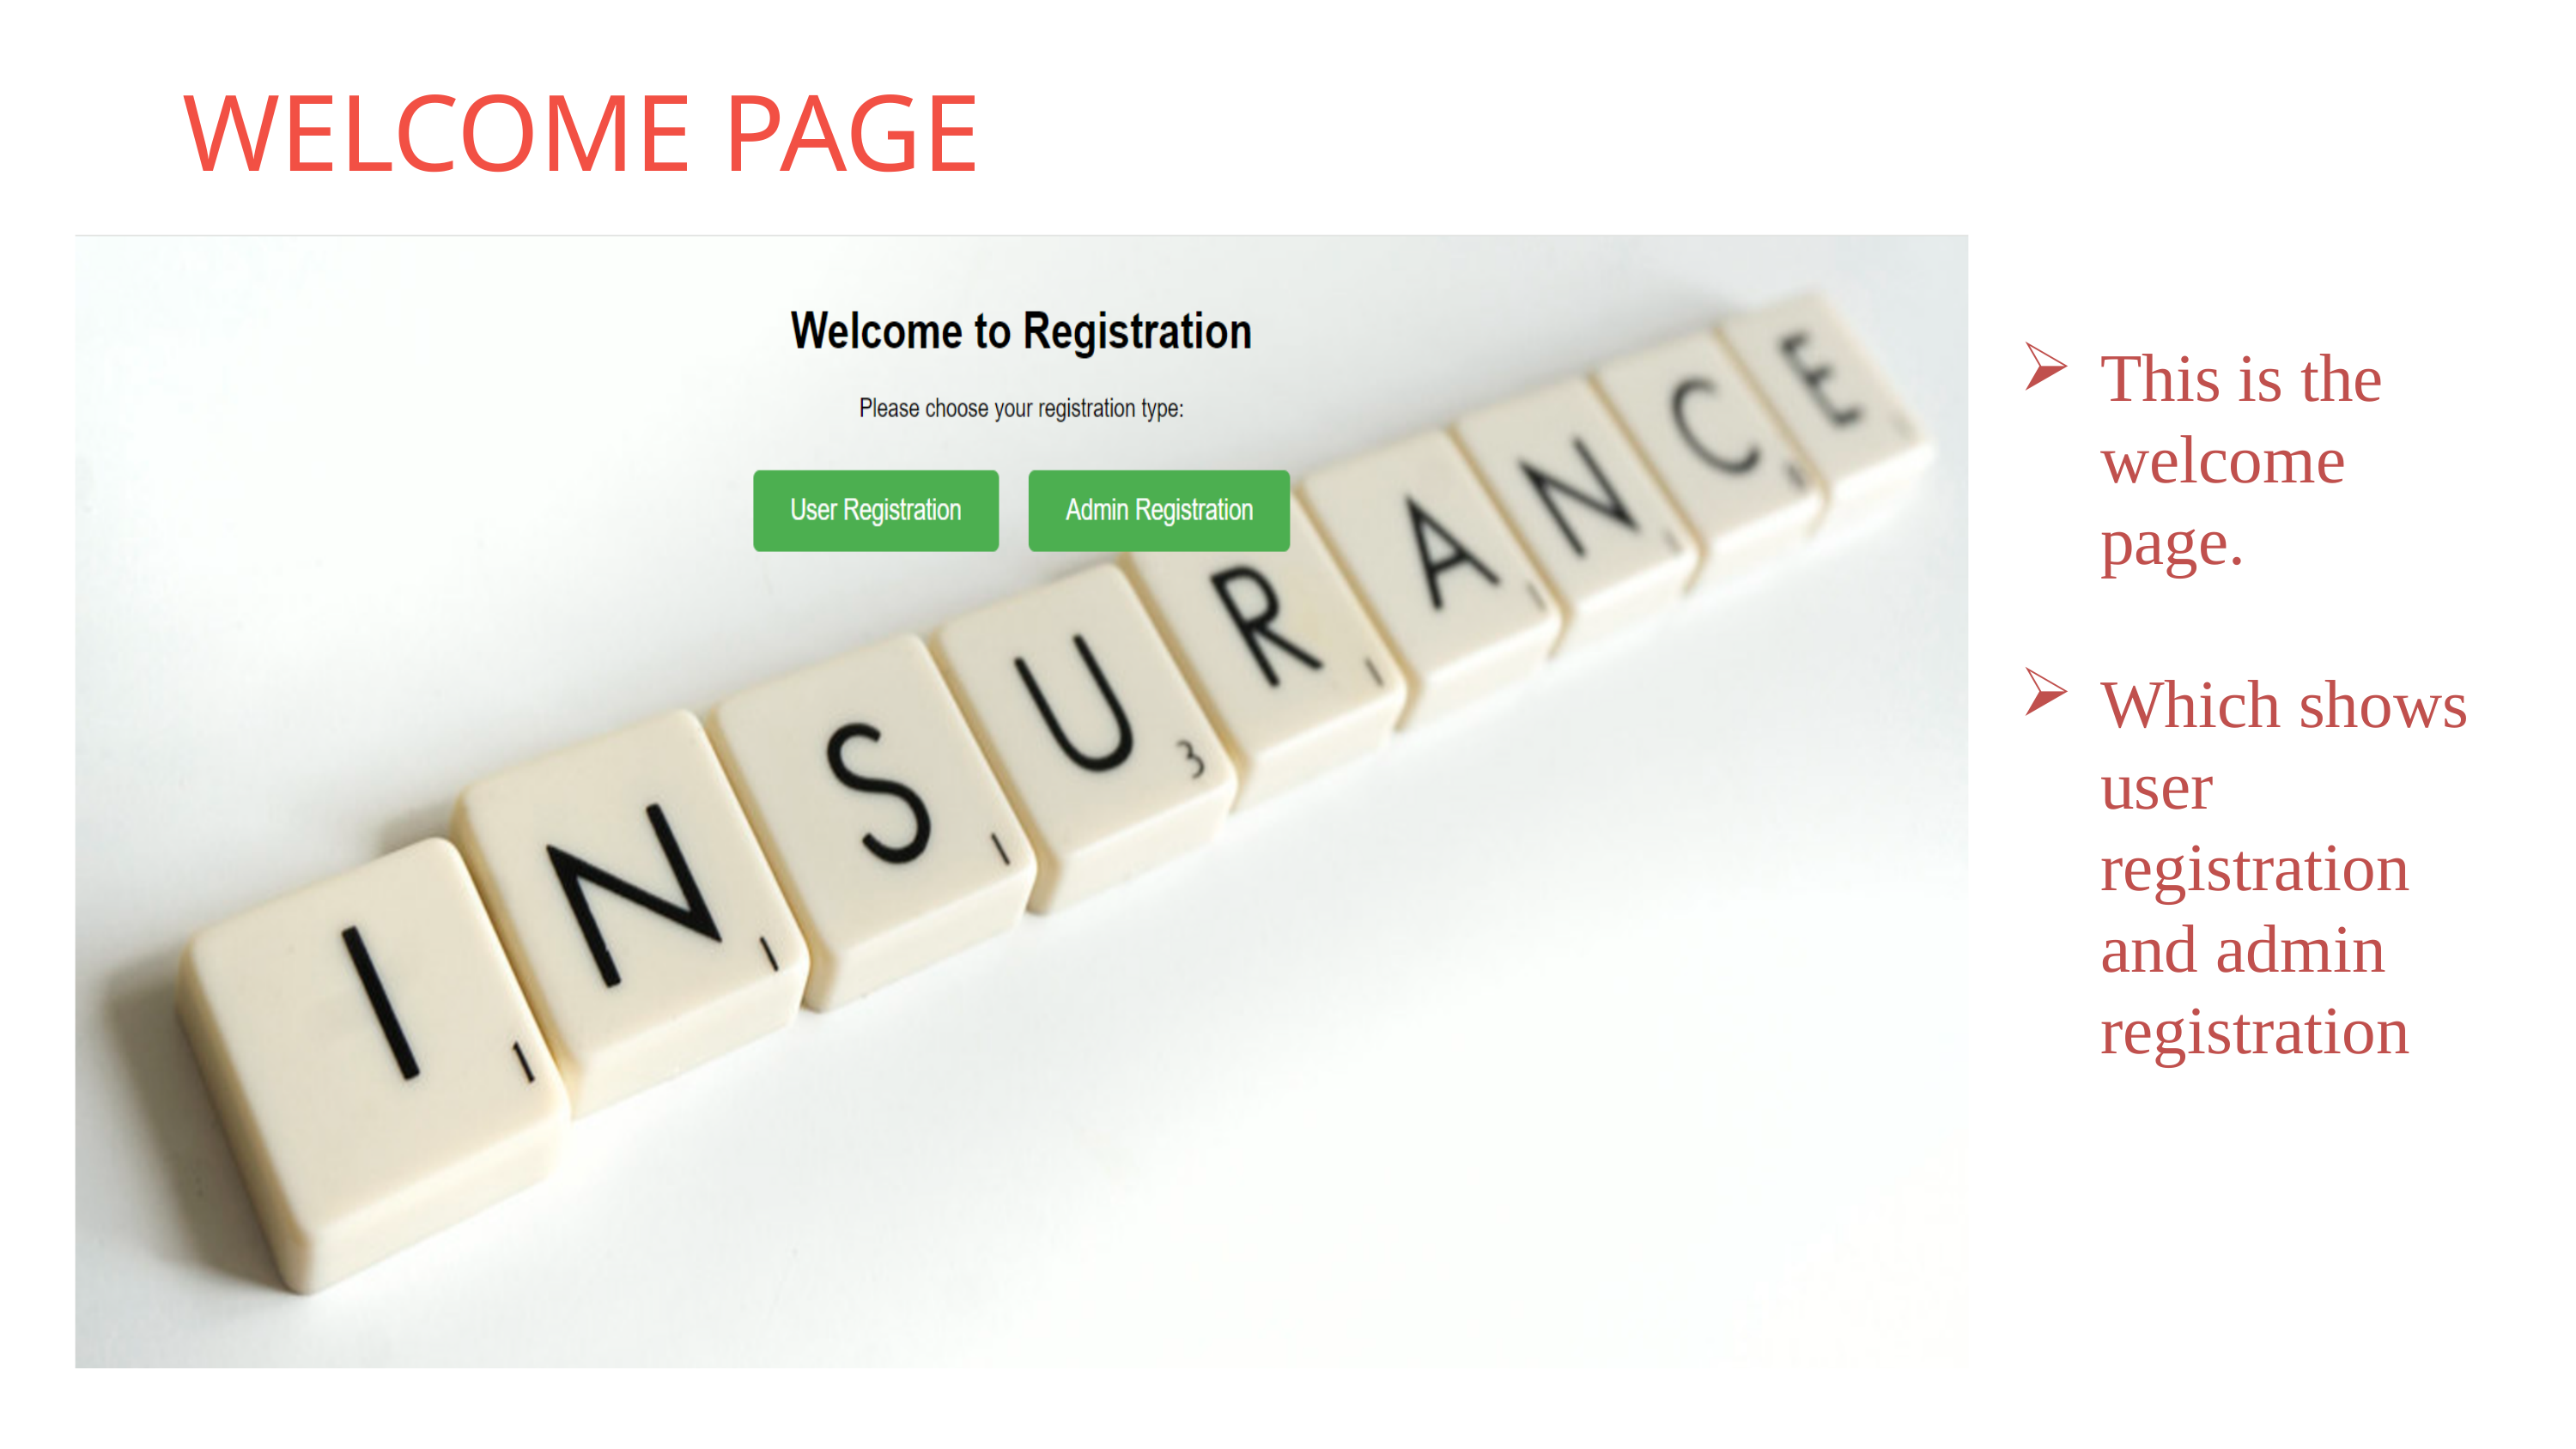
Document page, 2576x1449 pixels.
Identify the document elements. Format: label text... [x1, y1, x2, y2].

picture [75, 226, 1969, 1368]
text_box WELCOME PAGE [182, 80, 2173, 193]
text_box This is the welcome page. Which shows user registration and admin registration [2007, 327, 2512, 1075]
